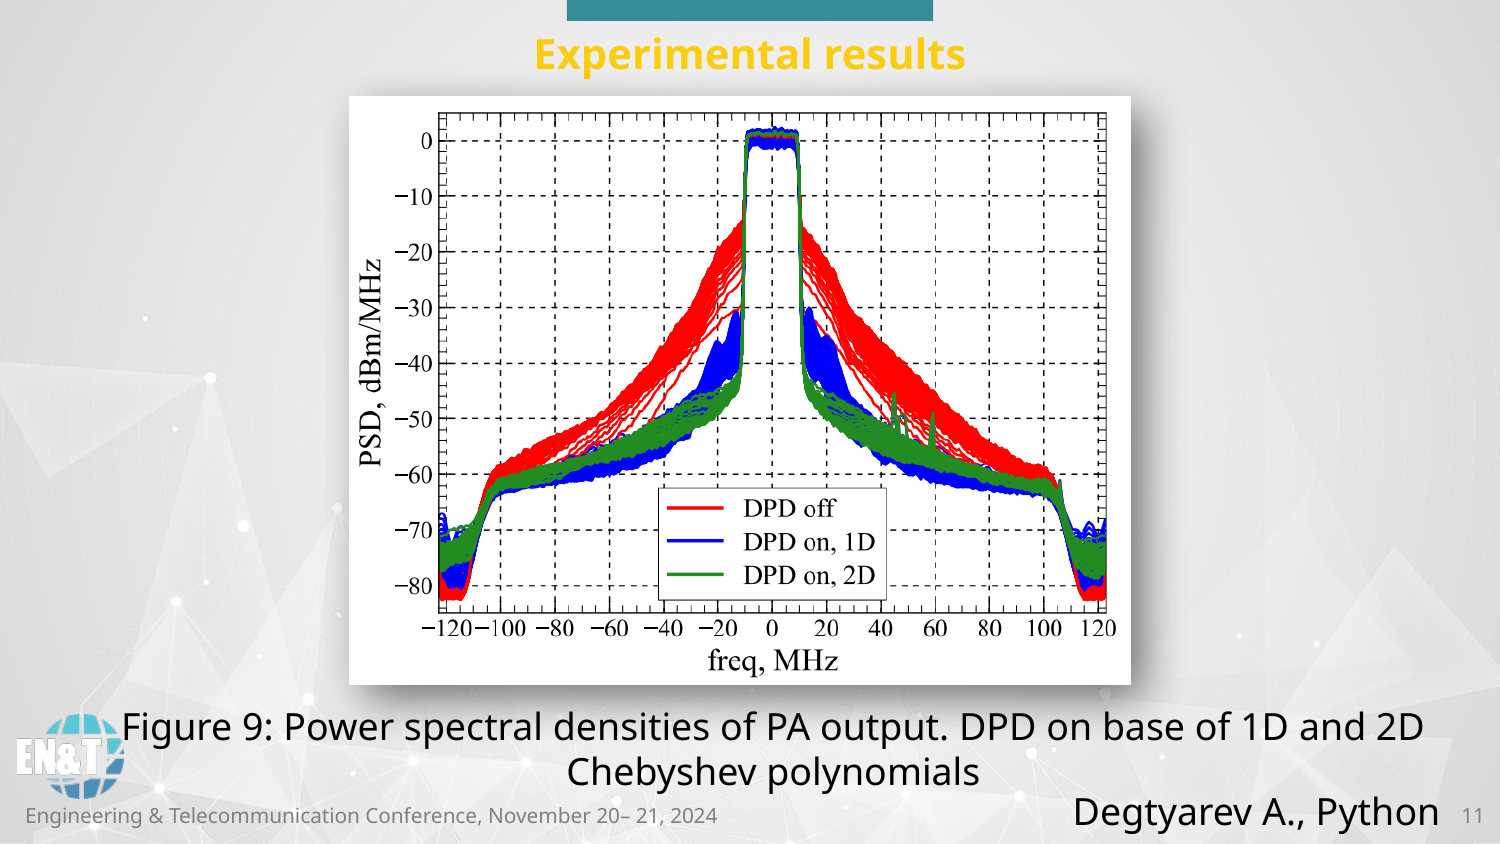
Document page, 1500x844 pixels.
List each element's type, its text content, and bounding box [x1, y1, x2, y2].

text_box Degtyarev A., Python [1057, 780, 1460, 841]
picture [0, 0, 1500, 844]
slide_number 11 [1460, 794, 1500, 840]
text_box [565, 0, 935, 23]
text_box Experimental results [518, 20, 982, 78]
text_box Figure 9: Power spectral densities of PA output. DPD on base of 1D and 2D Chebyshev polynomials [100, 695, 1447, 801]
